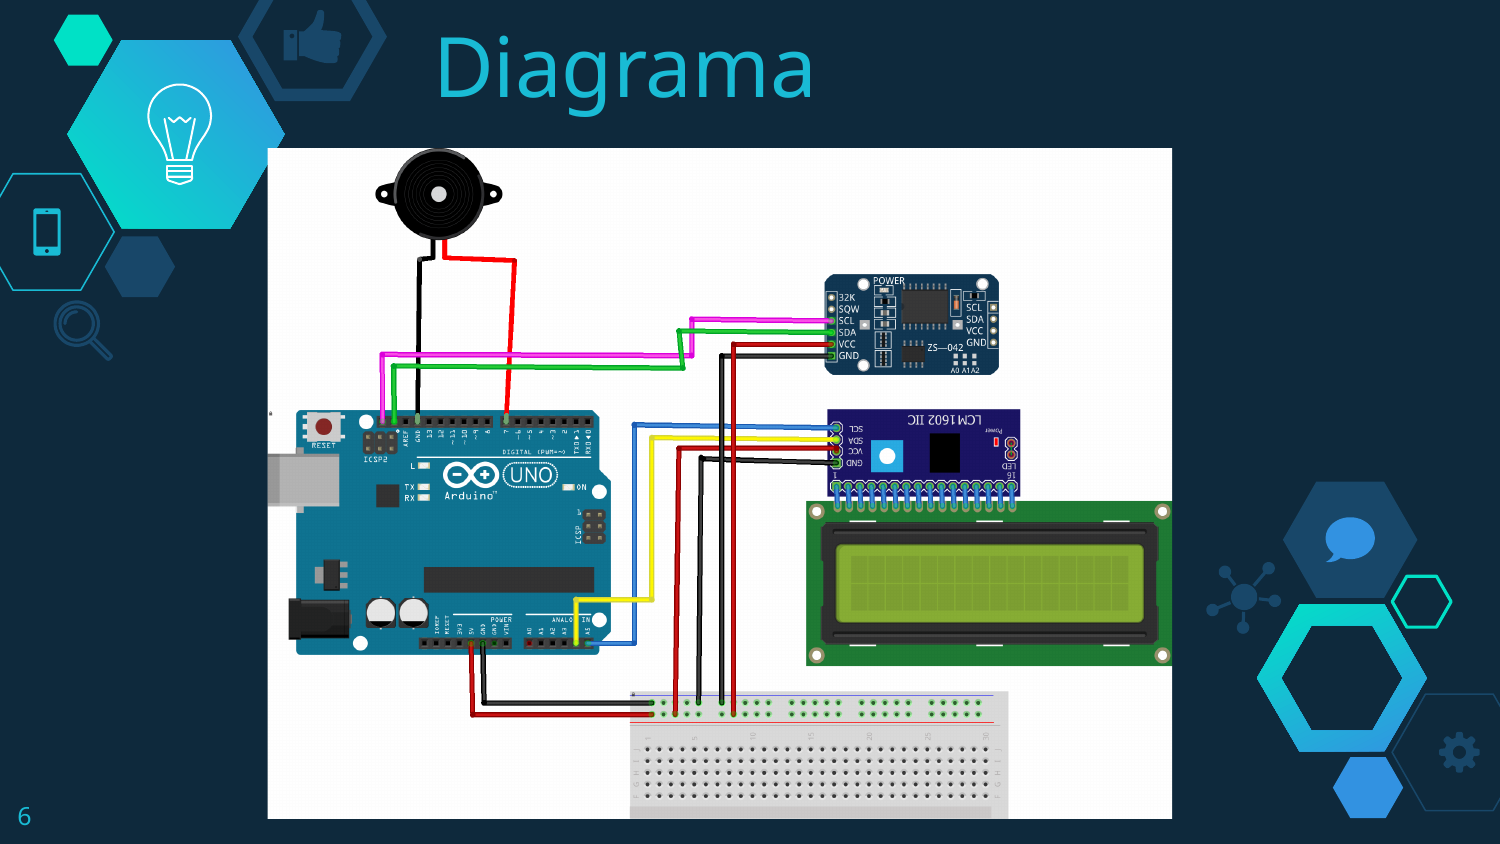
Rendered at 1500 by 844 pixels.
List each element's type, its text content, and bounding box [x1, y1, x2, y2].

picture [267, 148, 1173, 820]
slide_number ‹#› [2, 785, 93, 844]
title Diagrama [418, 22, 1230, 129]
